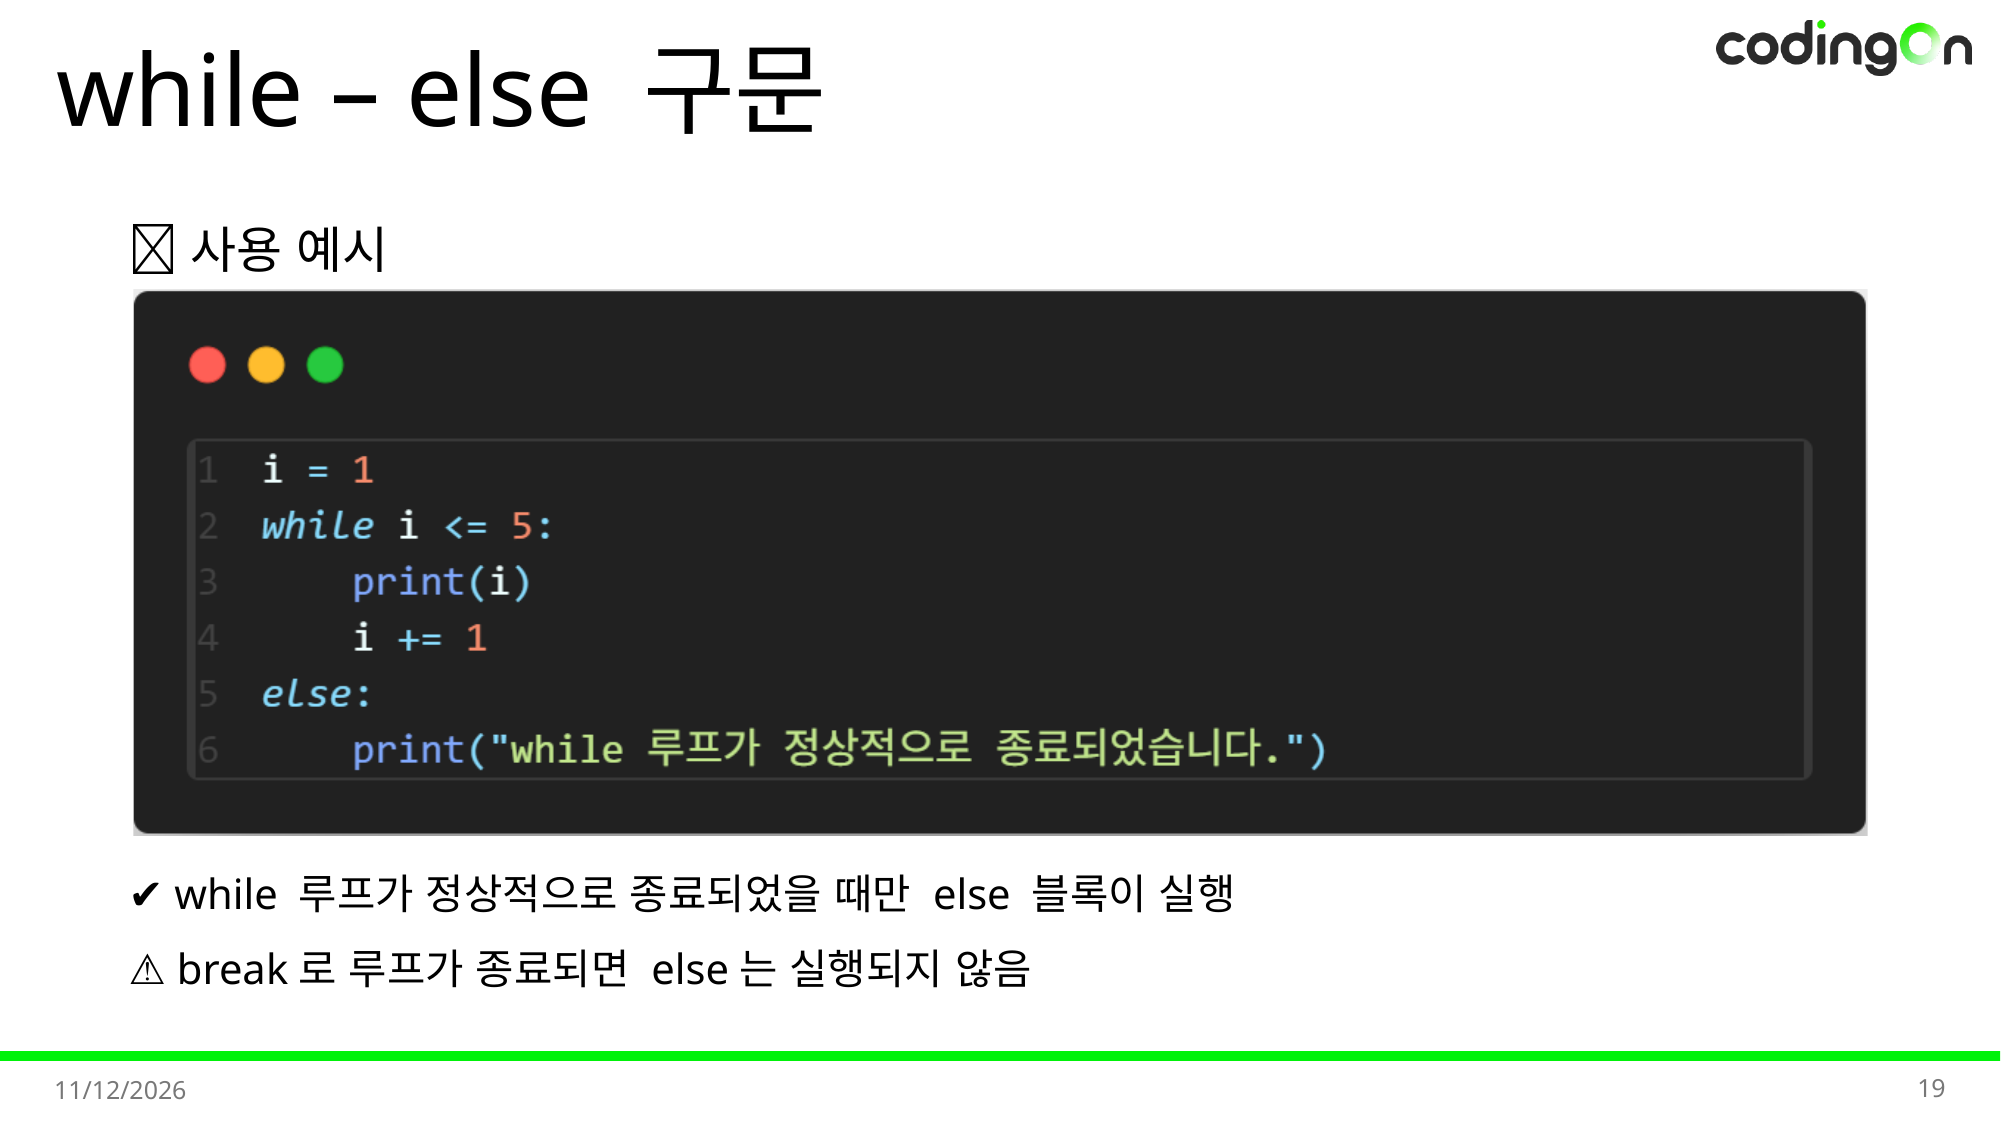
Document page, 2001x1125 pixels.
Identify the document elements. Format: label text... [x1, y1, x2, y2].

title while – else 구문 [41, 0, 1767, 188]
slide_number 19 [1510, 1059, 1961, 1120]
picture [1767, 20, 1972, 76]
text_box ✅사용 예시 [113, 181, 1353, 286]
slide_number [39, 1061, 490, 1122]
picture [133, 289, 1868, 836]
text_box ✔️ while 루프가 정상적으로 종료되었을 때만 else 블록이 실행 ⚠️ break로 루프가 종료되면 else는 실행되지 않음 [113, 835, 1295, 1001]
